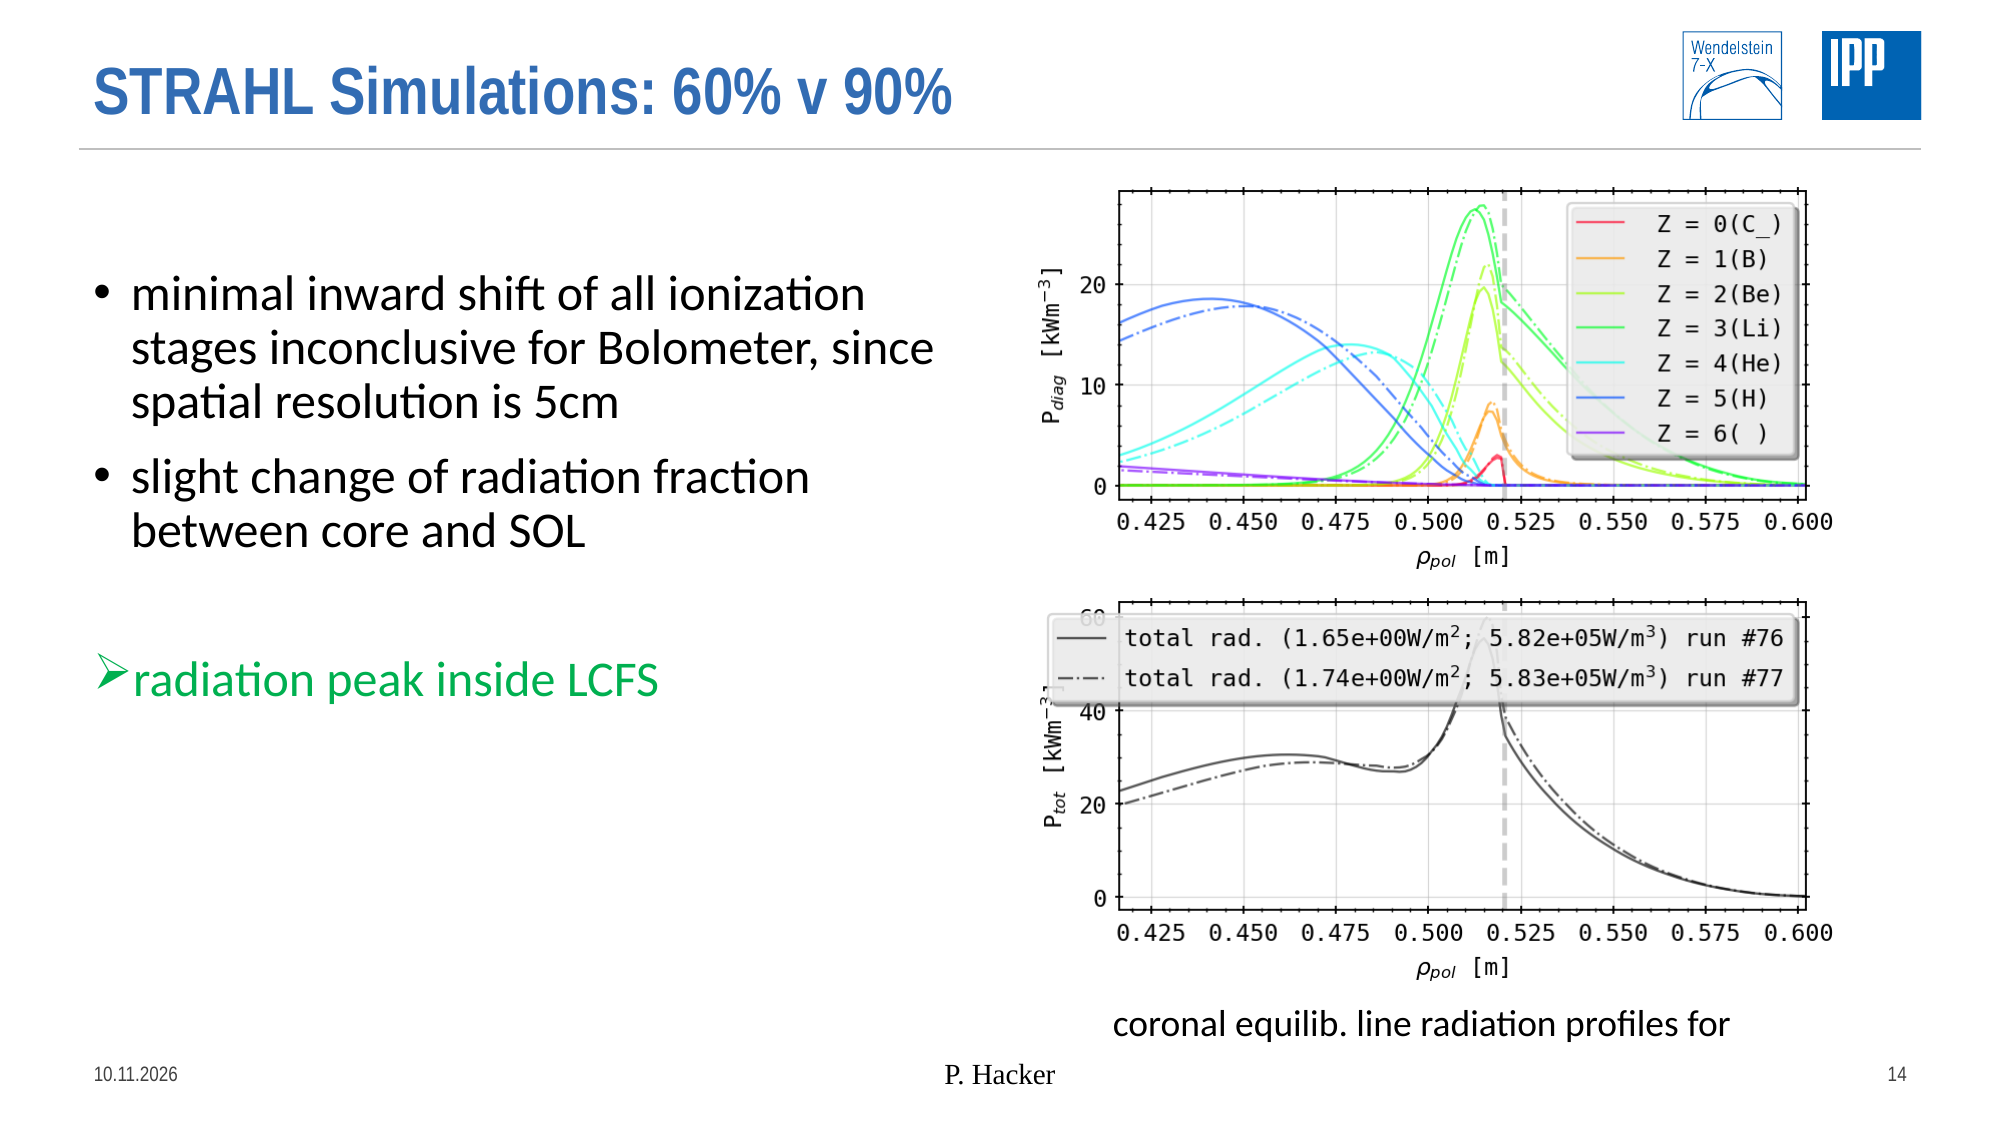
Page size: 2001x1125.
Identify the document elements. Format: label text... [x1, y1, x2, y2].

footer P. Hacker [297, 1042, 1703, 1103]
list minimal inward shift of all ionization stages inconclusive for Bolometer, since spatial resolution is 5cm slight change of radiation fraction between core and SOL radiation peak inside LCFS [78, 179, 1922, 1018]
title STRAHL Simulations: 60% v 90% [78, 30, 1638, 136]
picture [1029, 179, 1842, 992]
slide_number 14 [1744, 1042, 1922, 1103]
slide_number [78, 1042, 262, 1103]
